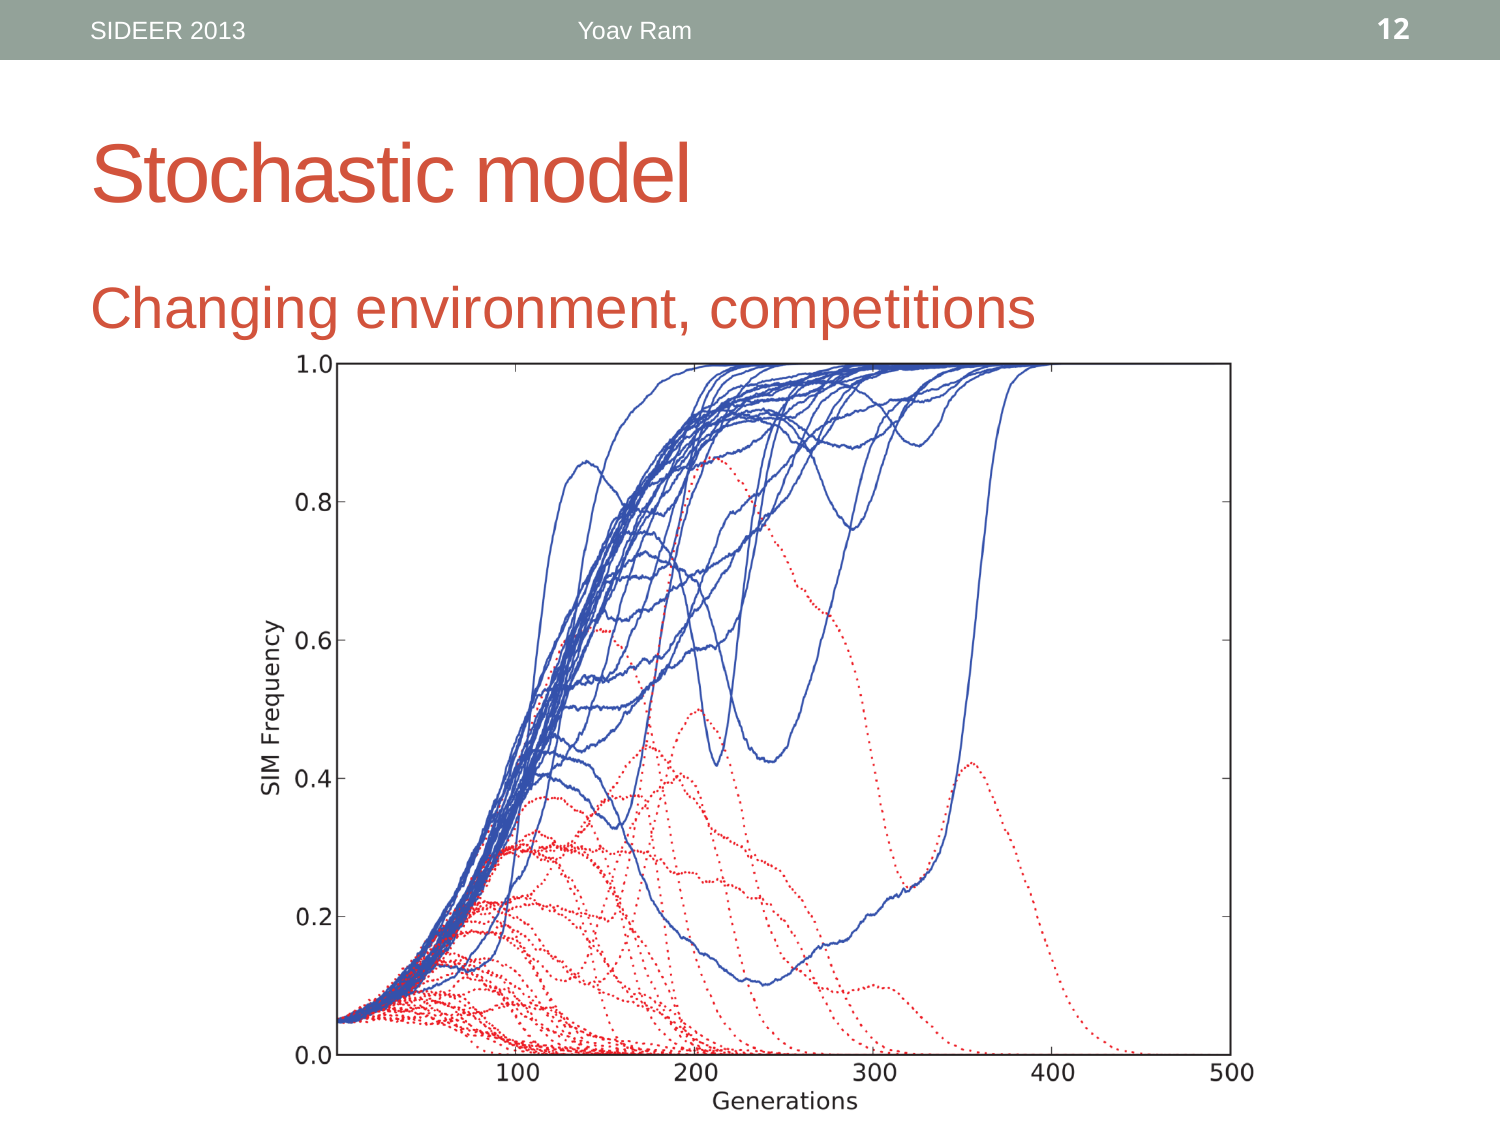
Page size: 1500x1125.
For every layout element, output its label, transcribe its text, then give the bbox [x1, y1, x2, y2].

text_box [78, 1, 1428, 189]
list Changing environment, competitions [75, 262, 1425, 1063]
picture [253, 337, 1269, 1125]
title Stochastic model [75, 87, 1425, 250]
